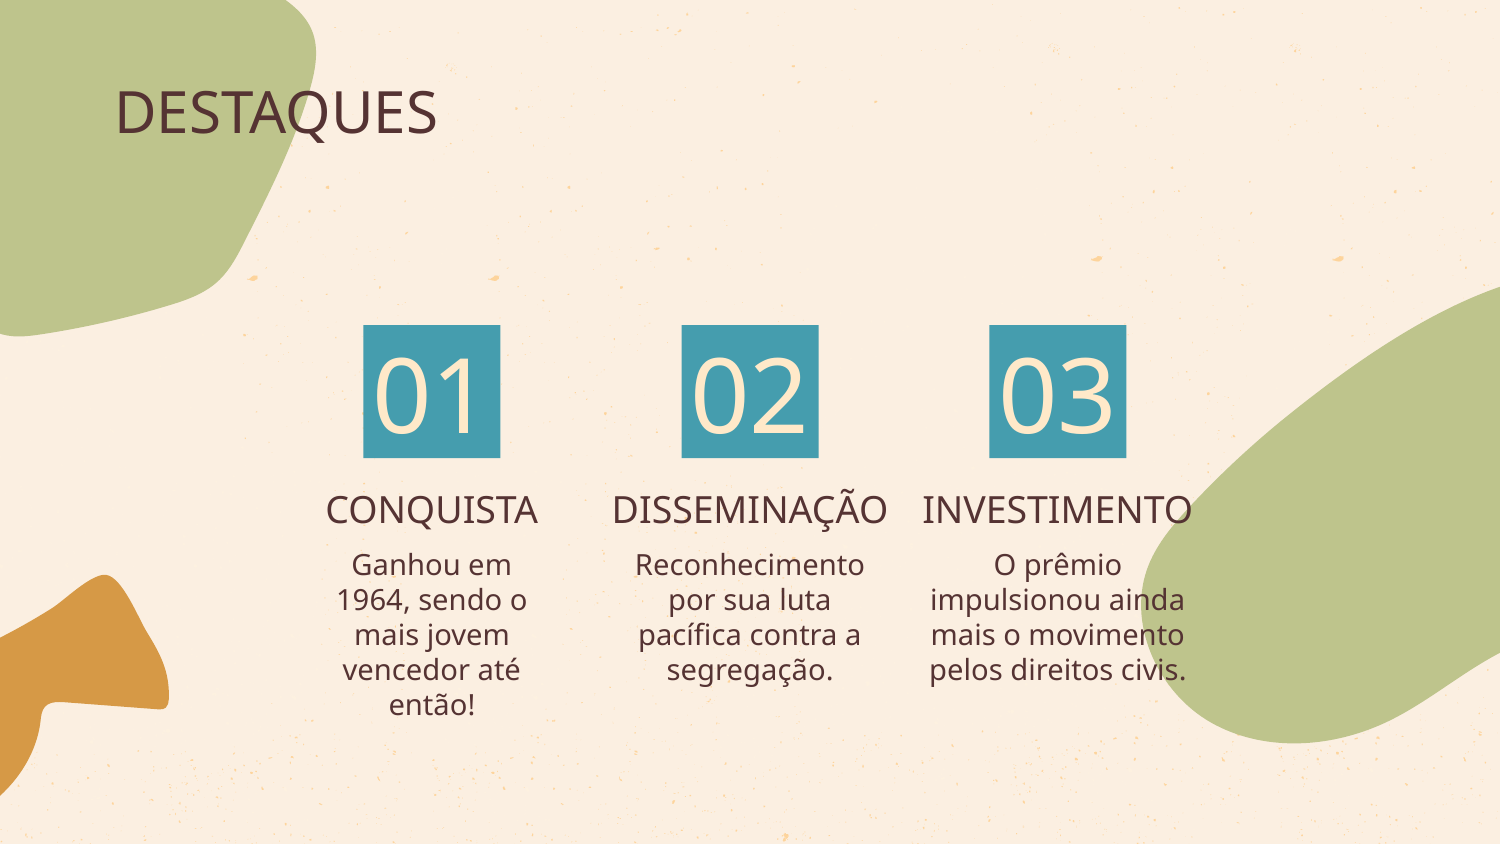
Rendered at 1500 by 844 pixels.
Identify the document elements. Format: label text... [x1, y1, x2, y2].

subtitle O prêmio impulsionou ainda mais o movimento pelos direitos civis. [912, 531, 1204, 665]
text_box [681, 325, 819, 363]
title DISSEMINAÇÃO [534, 451, 966, 547]
text_box [681, 420, 819, 451]
title CONQUISTA [231, 451, 534, 547]
text_box [989, 420, 1127, 451]
picture [0, 0, 1500, 844]
title DESTAQUES [99, 60, 755, 181]
text_box [363, 325, 501, 363]
text_box [989, 325, 1127, 363]
subtitle Reconhecimento por sua luta pacífica contra a segregação. [604, 531, 896, 665]
text_box [363, 420, 501, 459]
title INVESTIMENTO [966, 451, 1274, 547]
text_box 01 [317, 363, 547, 420]
subtitle Ganhou em 1964, sendo o mais jovem vencedor até então! [301, 547, 562, 665]
text_box 03 [943, 363, 1173, 420]
text_box 02 [635, 363, 865, 420]
